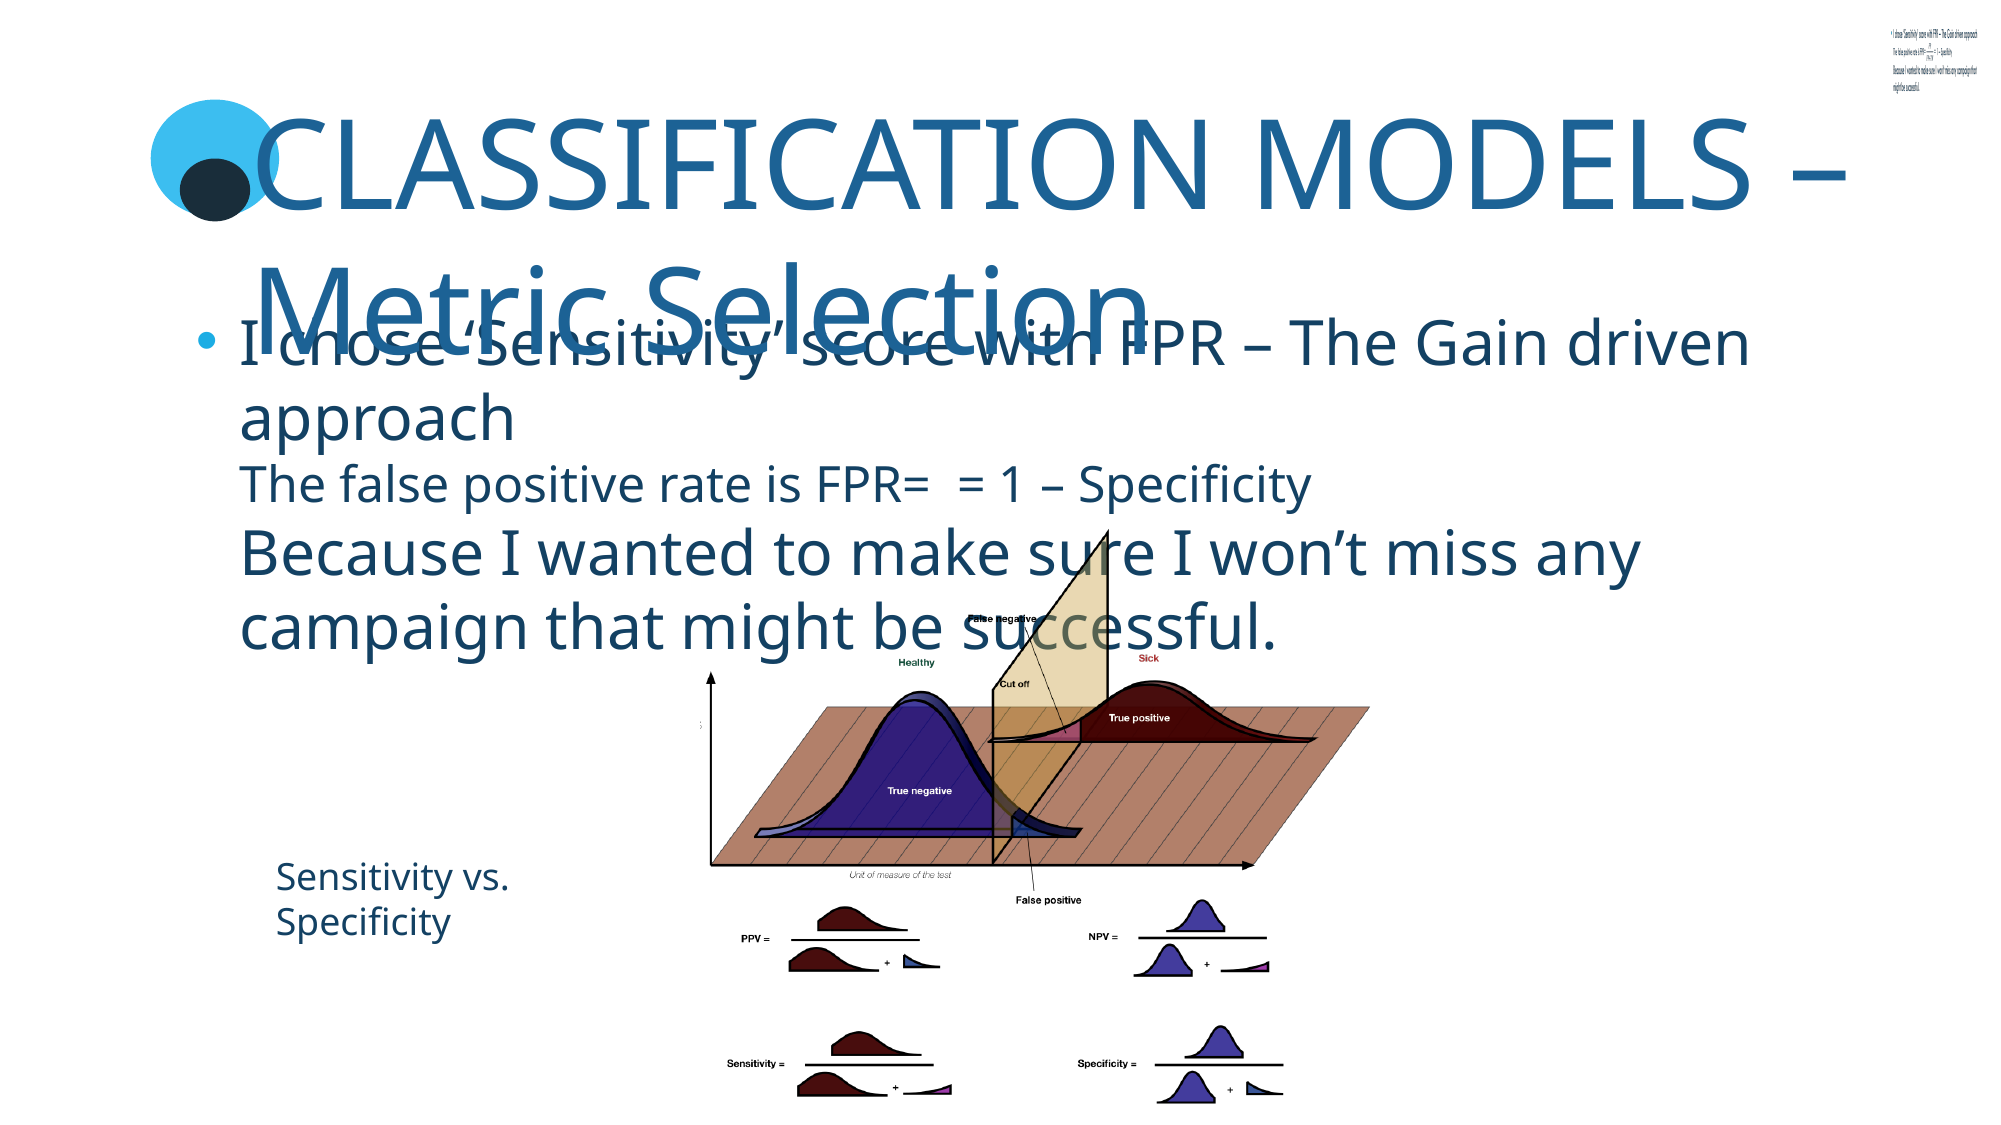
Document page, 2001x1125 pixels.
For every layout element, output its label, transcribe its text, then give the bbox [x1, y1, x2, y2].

picture [699, 520, 1379, 1113]
text_box Sensitivity vs. Specificity [213, 845, 668, 950]
text_box CLASSIFICATION MODELS – Metric Selection [236, 76, 1981, 387]
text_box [151, 100, 279, 221]
picture [1889, 20, 1981, 114]
